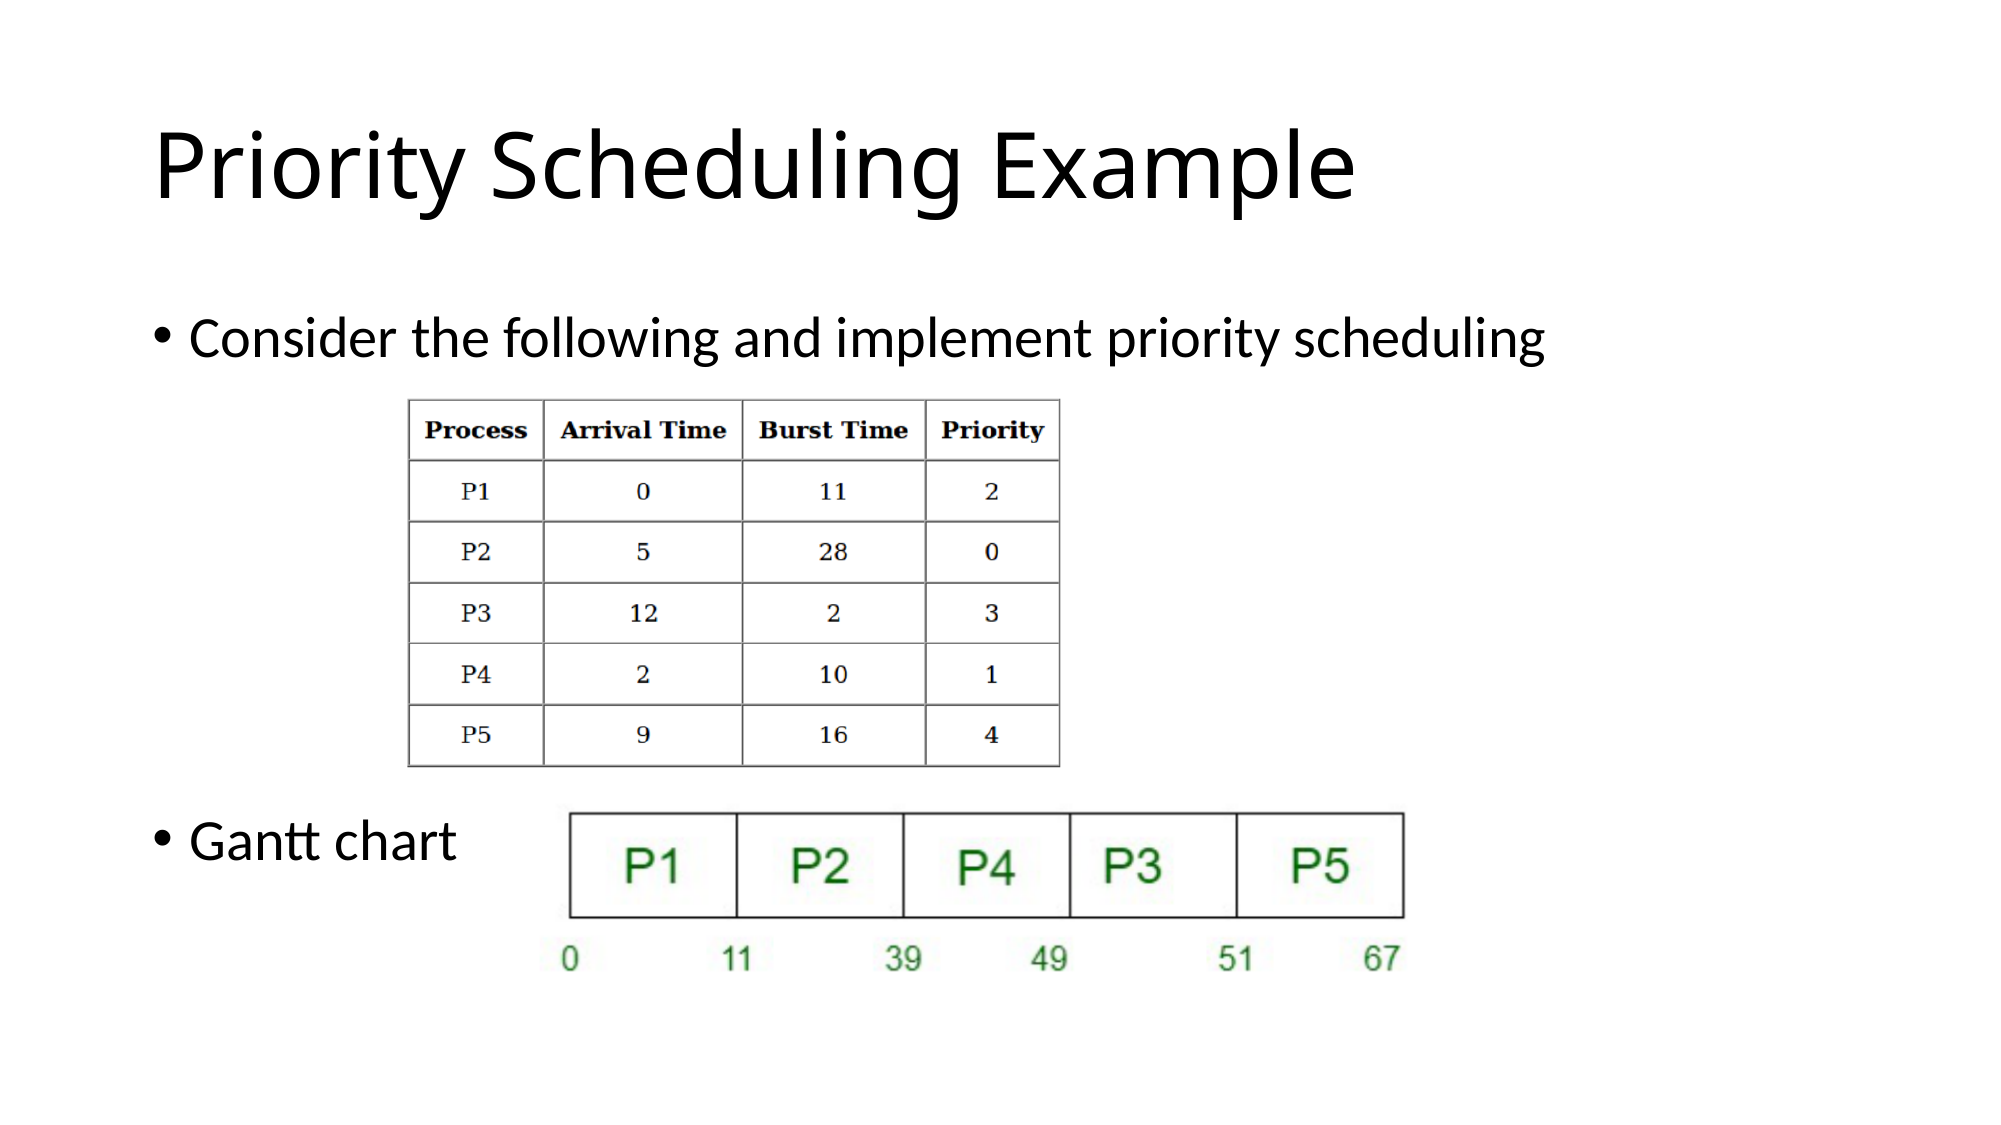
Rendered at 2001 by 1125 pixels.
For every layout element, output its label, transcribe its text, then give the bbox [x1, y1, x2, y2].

title Priority Scheduling Example [137, 59, 1863, 278]
picture [537, 797, 1419, 985]
list Consider the following and implement priority scheduling Gantt chart [137, 299, 1863, 1014]
picture [397, 394, 1066, 769]
